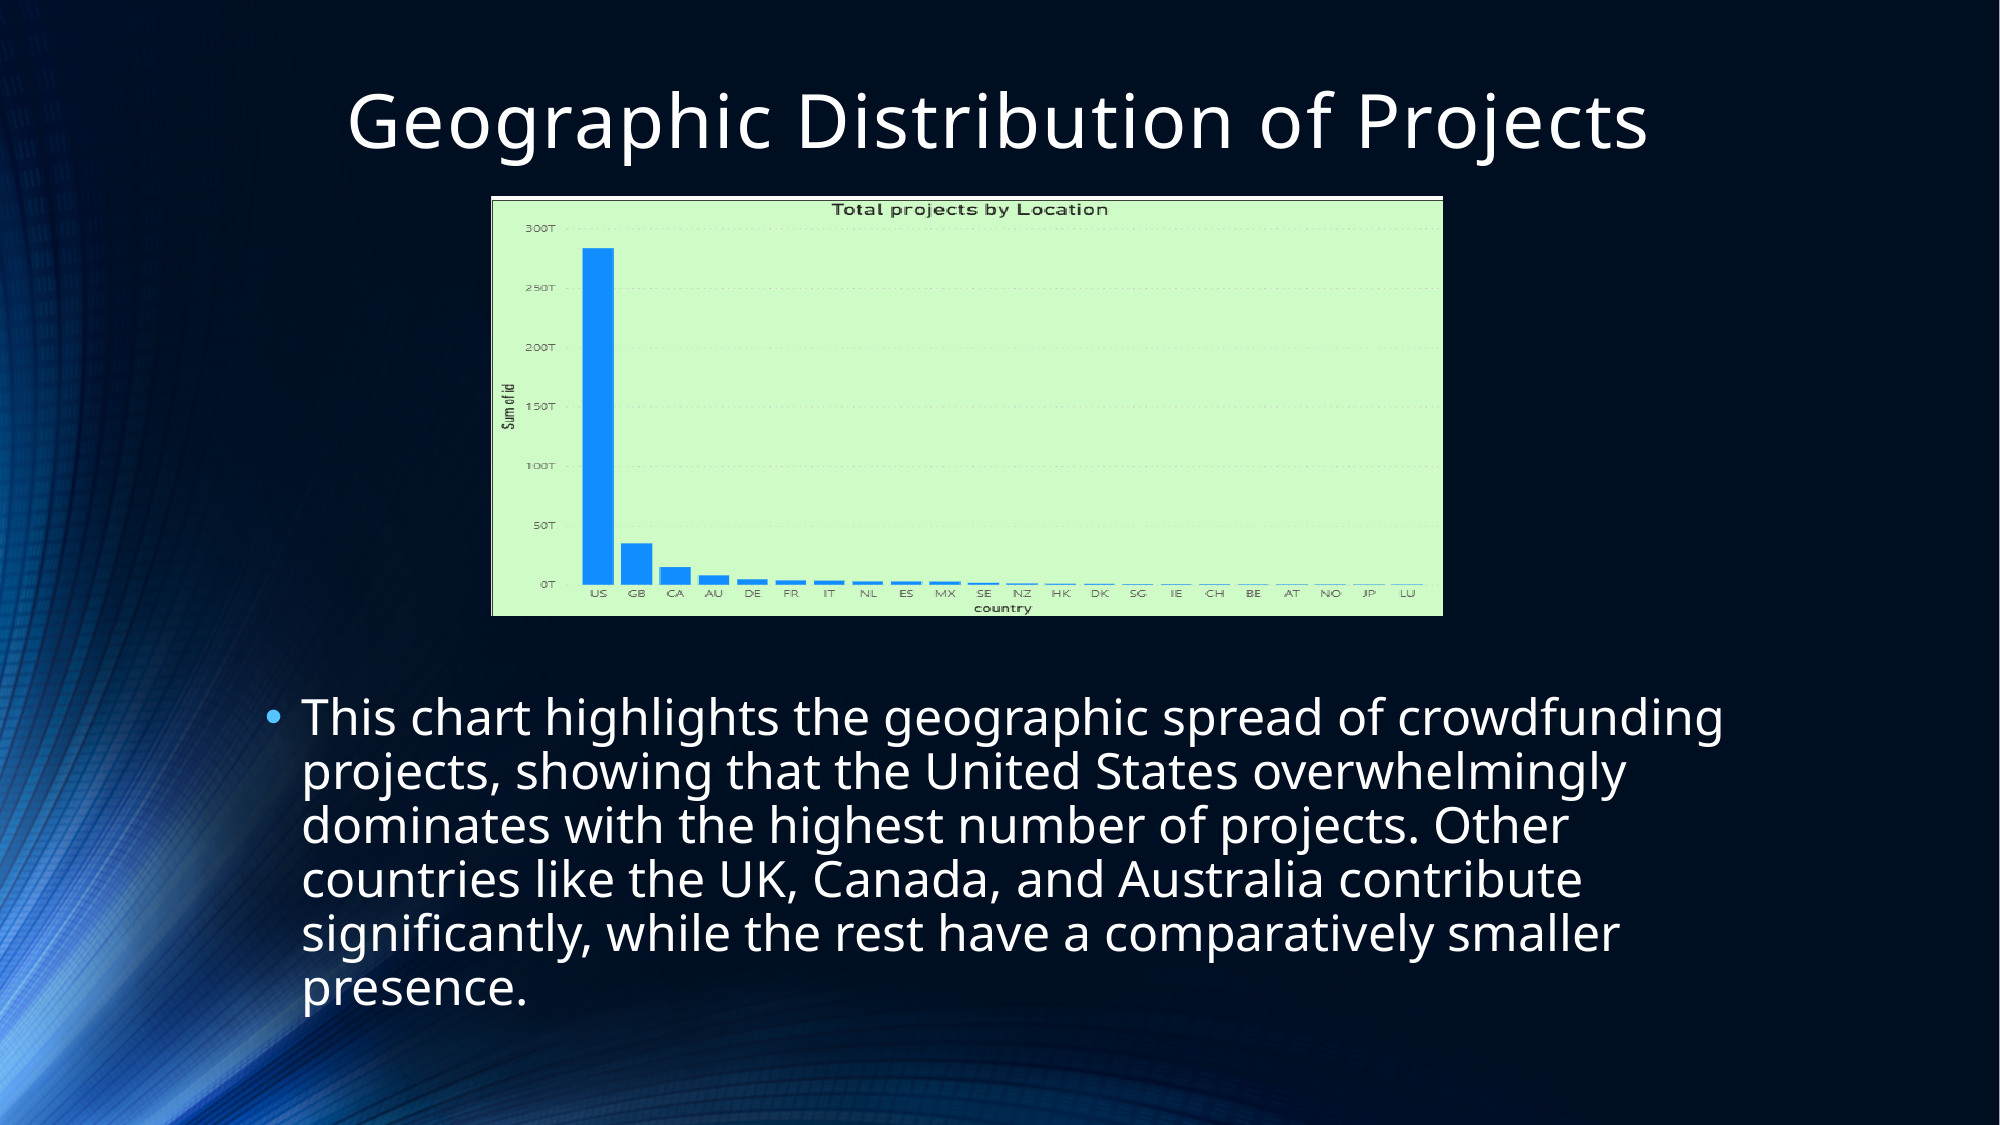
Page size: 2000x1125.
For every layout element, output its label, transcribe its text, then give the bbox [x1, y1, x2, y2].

title Geographic Distribution of Projects [249, 62, 1750, 173]
list This chart highlights the geographic spread of crowdfunding projects, showing that the United States overwhelmingly dominates with the highest number of projects. Other countries like the UK, Canada, and Australia contribute significantly, while the rest have a comparatively smaller presence. [249, 312, 1749, 988]
picture [0, 0, 2000, 1125]
